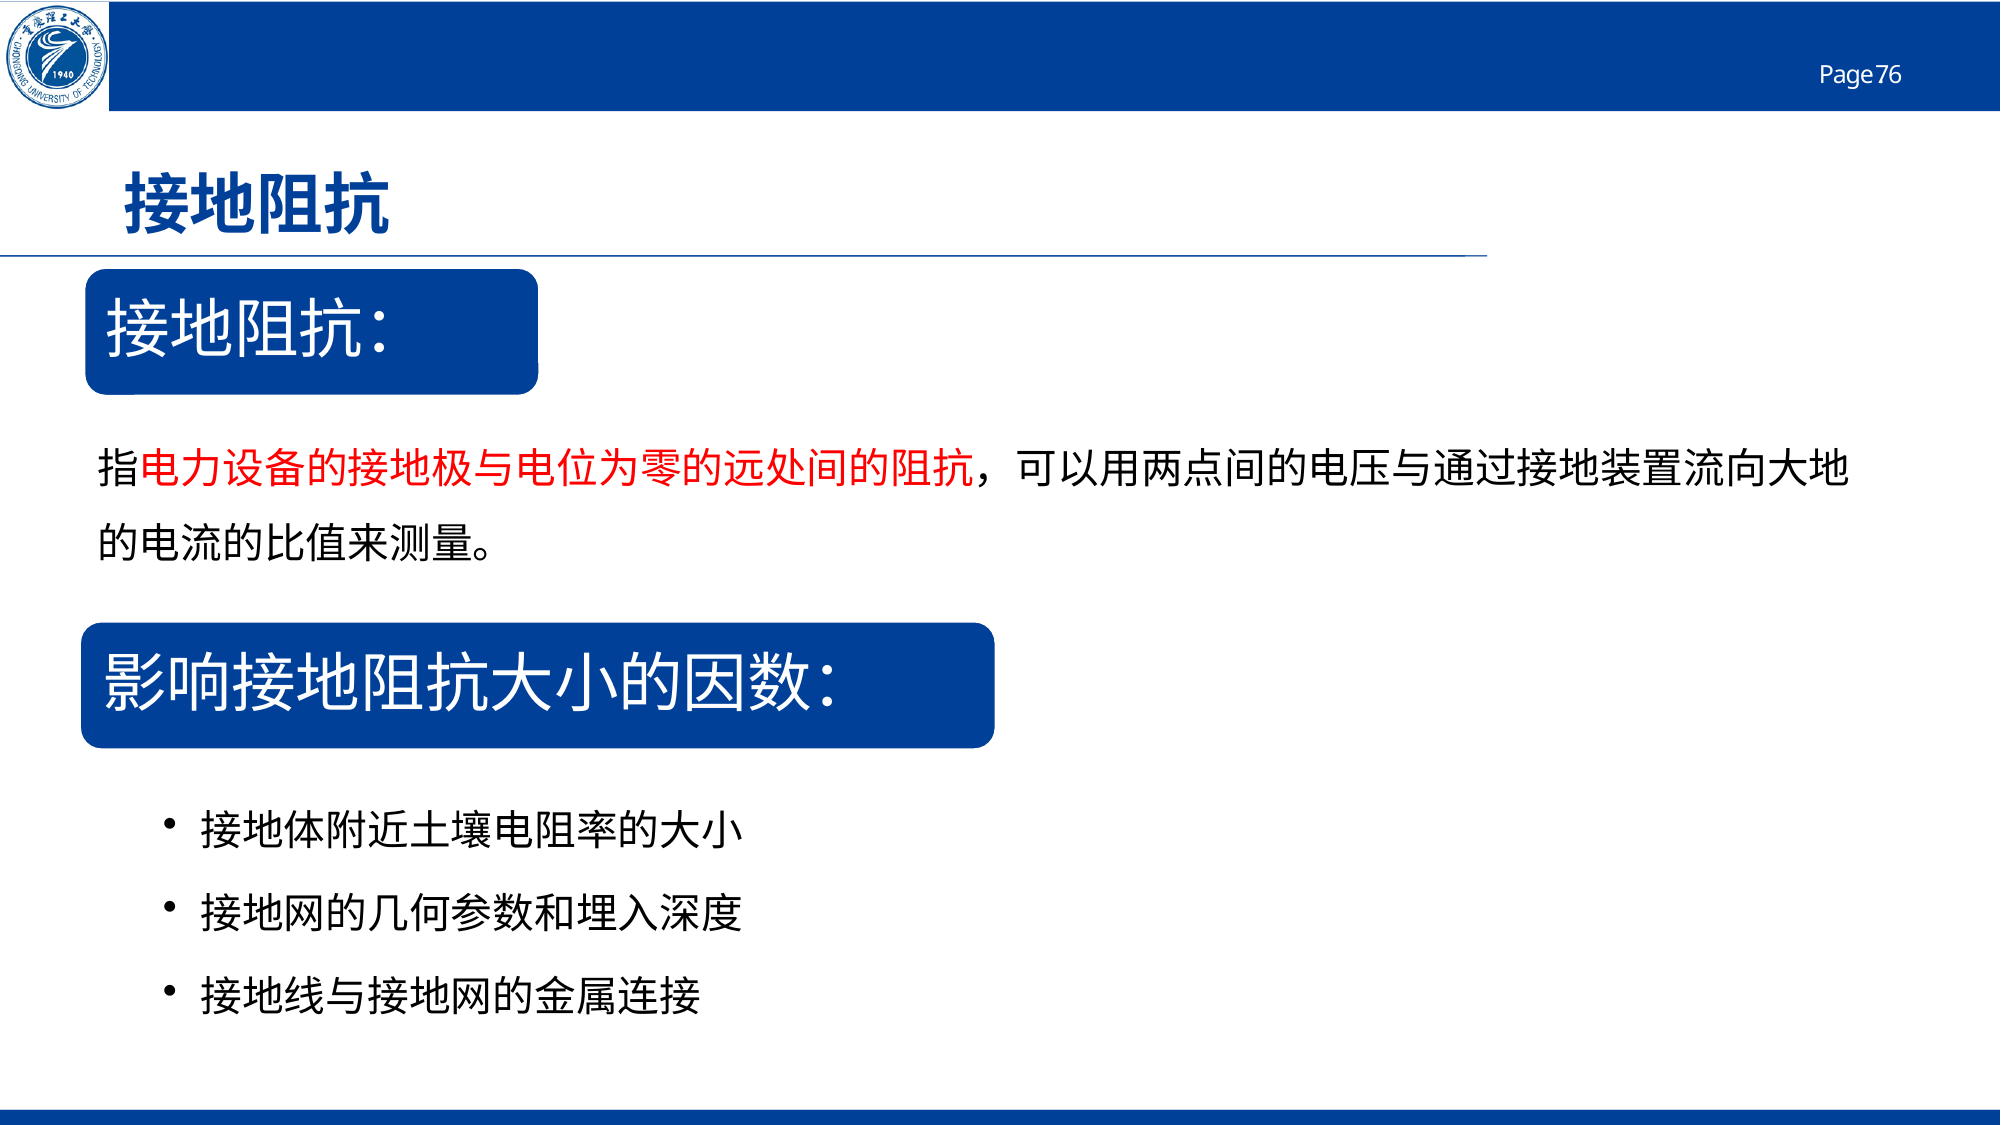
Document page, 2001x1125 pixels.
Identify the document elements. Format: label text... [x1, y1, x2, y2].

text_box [84, 267, 540, 396]
title 接地阻抗 [108, 160, 1940, 255]
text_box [79, 621, 996, 750]
picture [0, 2, 109, 112]
text_box 指电力设备的接地极与电位为零的远处间的阻抗，可以用两点间的电压与通过接地装置流向大地的电流的比值来测量。 [82, 409, 1890, 575]
text_box 接地体附近土壤电阻率的大小 接地网的几何参数和埋入深度 接地线与接地网的金属连接 [104, 772, 788, 1083]
